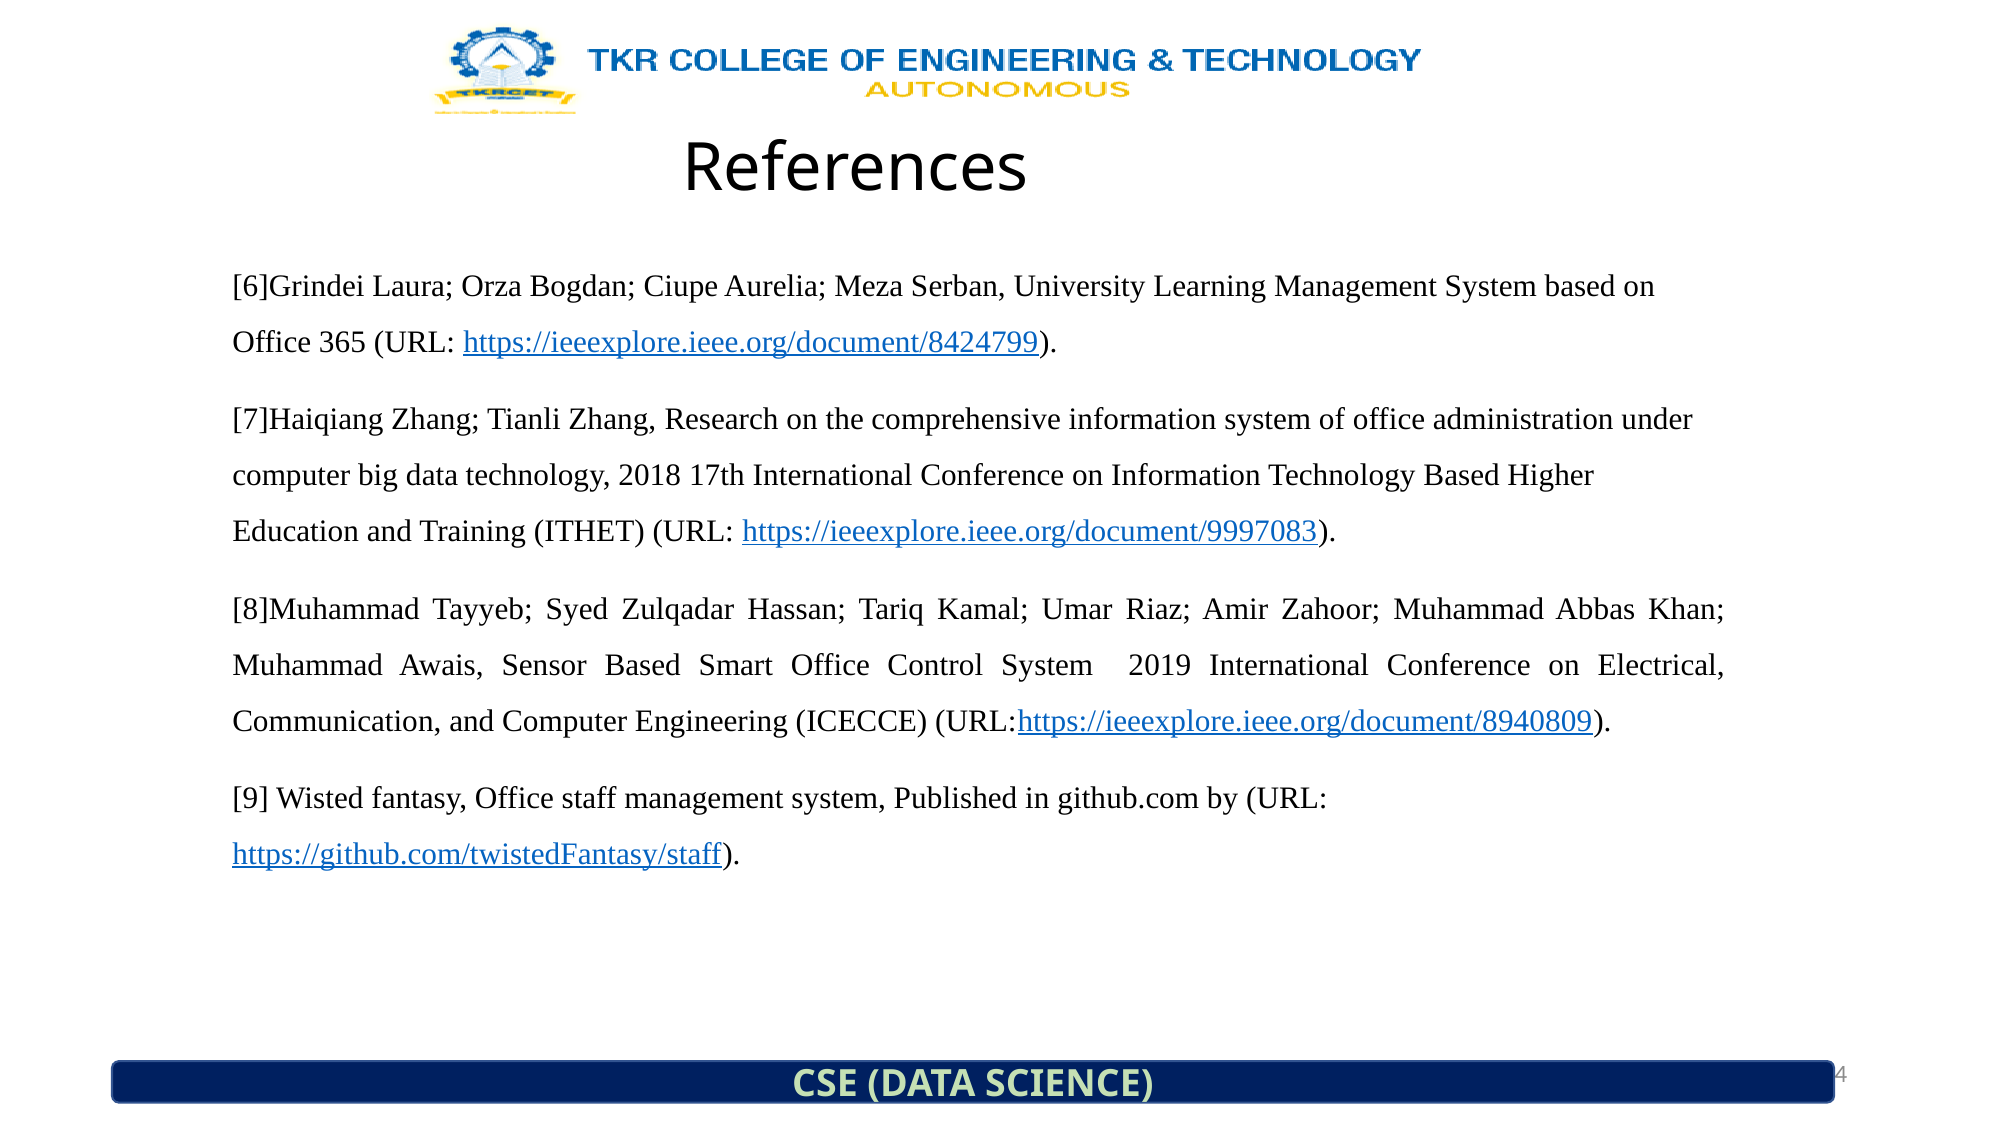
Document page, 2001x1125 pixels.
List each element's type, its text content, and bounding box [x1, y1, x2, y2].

text_box CSE (DATA SCIENCE) [110, 1060, 1836, 1104]
picture [414, 18, 1442, 114]
slide_number 44 [1412, 1042, 1863, 1103]
list [6]Grindei Laura; Orza Bogdan; Ciupe Aurelia; Meza Serban, University Learning Management System based on Office 365 (URL: https://ieeexplore.ieee.org/document/8424799). [7]Haiqiang Zhang; Tianli Zhang, Research on the comprehensive information system of office administration under computer big data technology, 2018 17th International Conference on Information Technology Based Higher Education and Training (ITHET) (URL: https://ieeexplore.ieee.org/document/9997083). [8]Muhammad Tayyeb; Syed Zulqadar Hassan; Tariq Kamal; Umar Riaz; Amir Zahoor; Muhammad Abbas Khan; Muhammad Awais, Sensor Based Smart Office Control System 2019 International Conference on Electrical, Communication, and Computer Engineering (ICECCE) (URL:https://ieeexplore.ieee.org/document/8940809). [9] Wisted fantasy, Office staff management system, Published in github.com by (URL: https://github.com/twistedFantasy/staff). [217, 238, 1742, 991]
title References [667, 59, 1863, 278]
